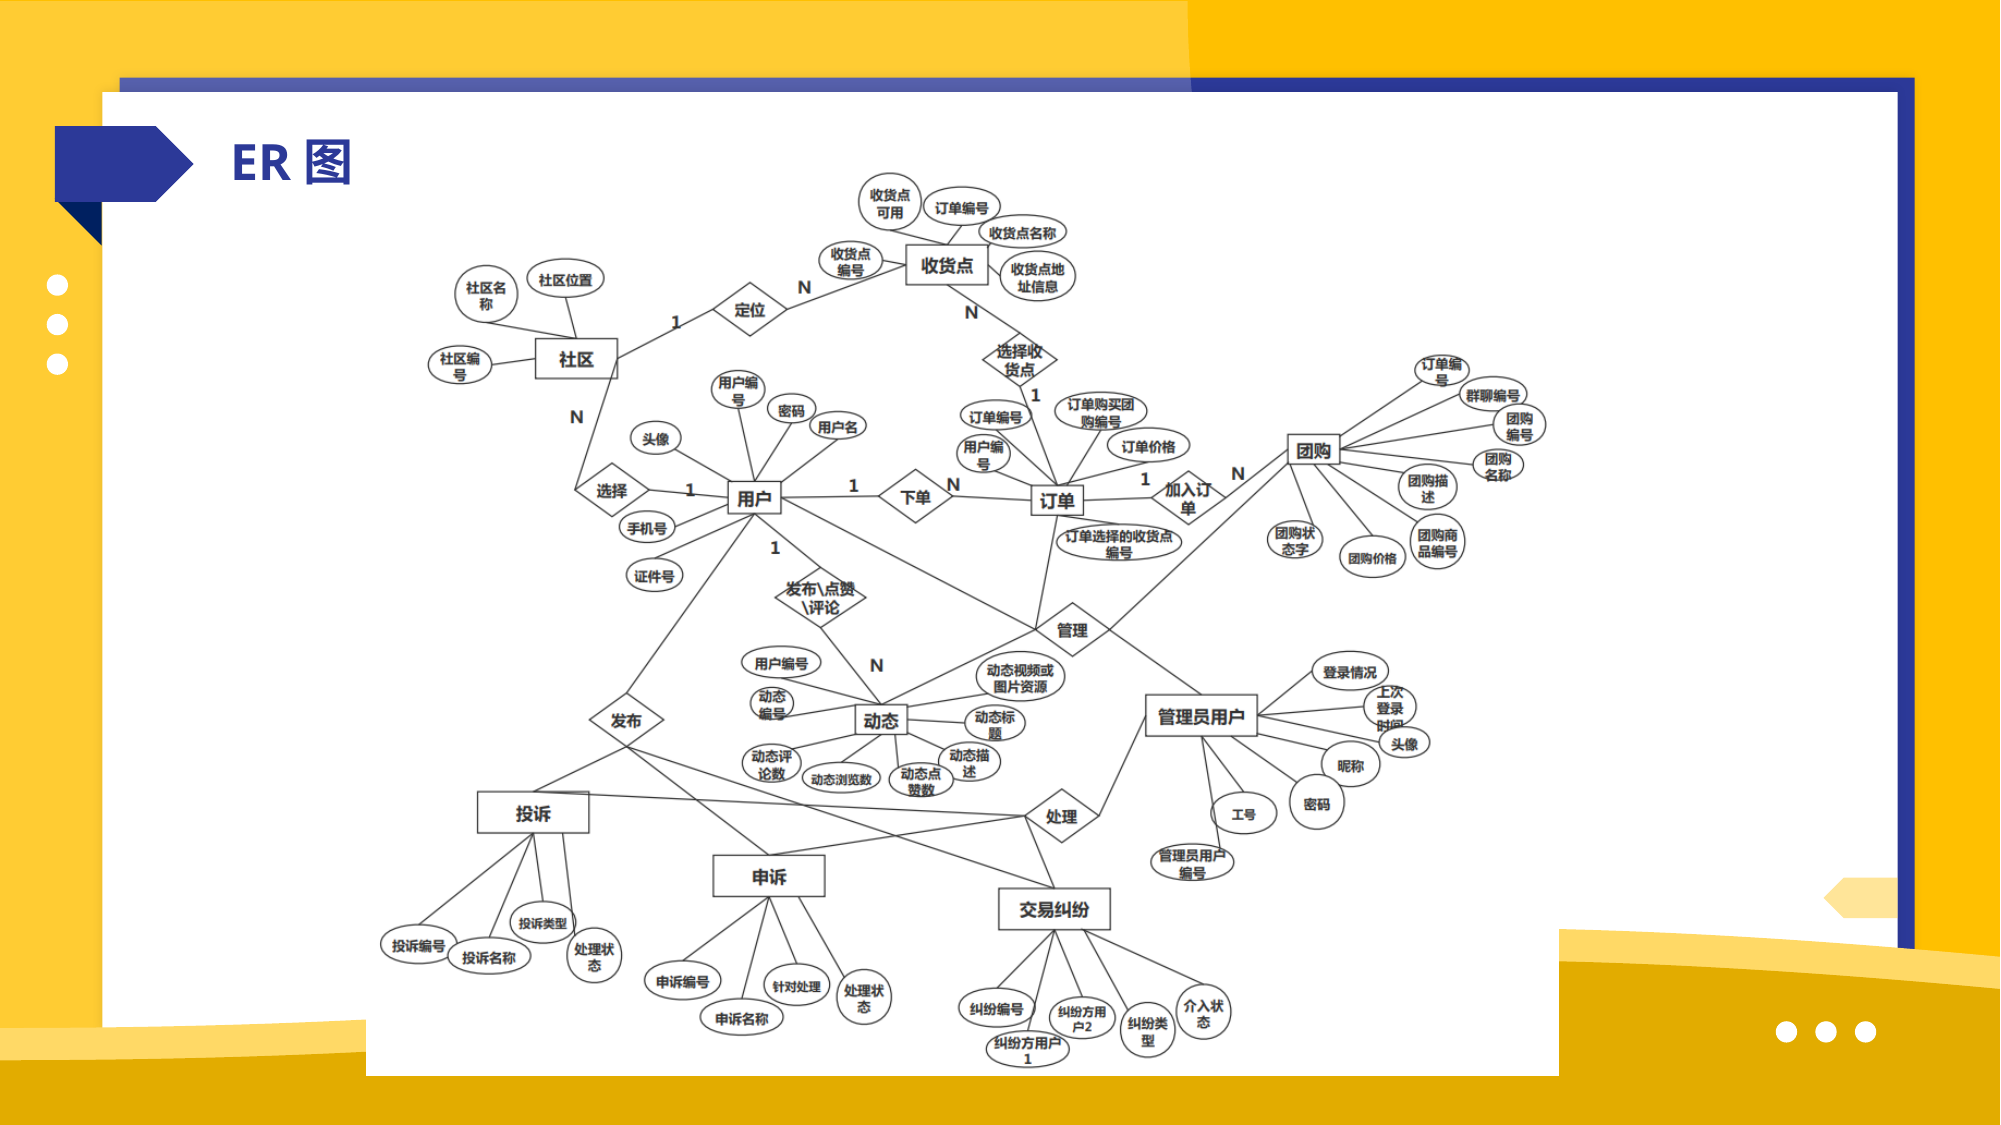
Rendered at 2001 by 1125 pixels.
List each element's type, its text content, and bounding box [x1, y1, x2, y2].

text_box ER图 [215, 122, 368, 198]
picture [366, 165, 1559, 1076]
